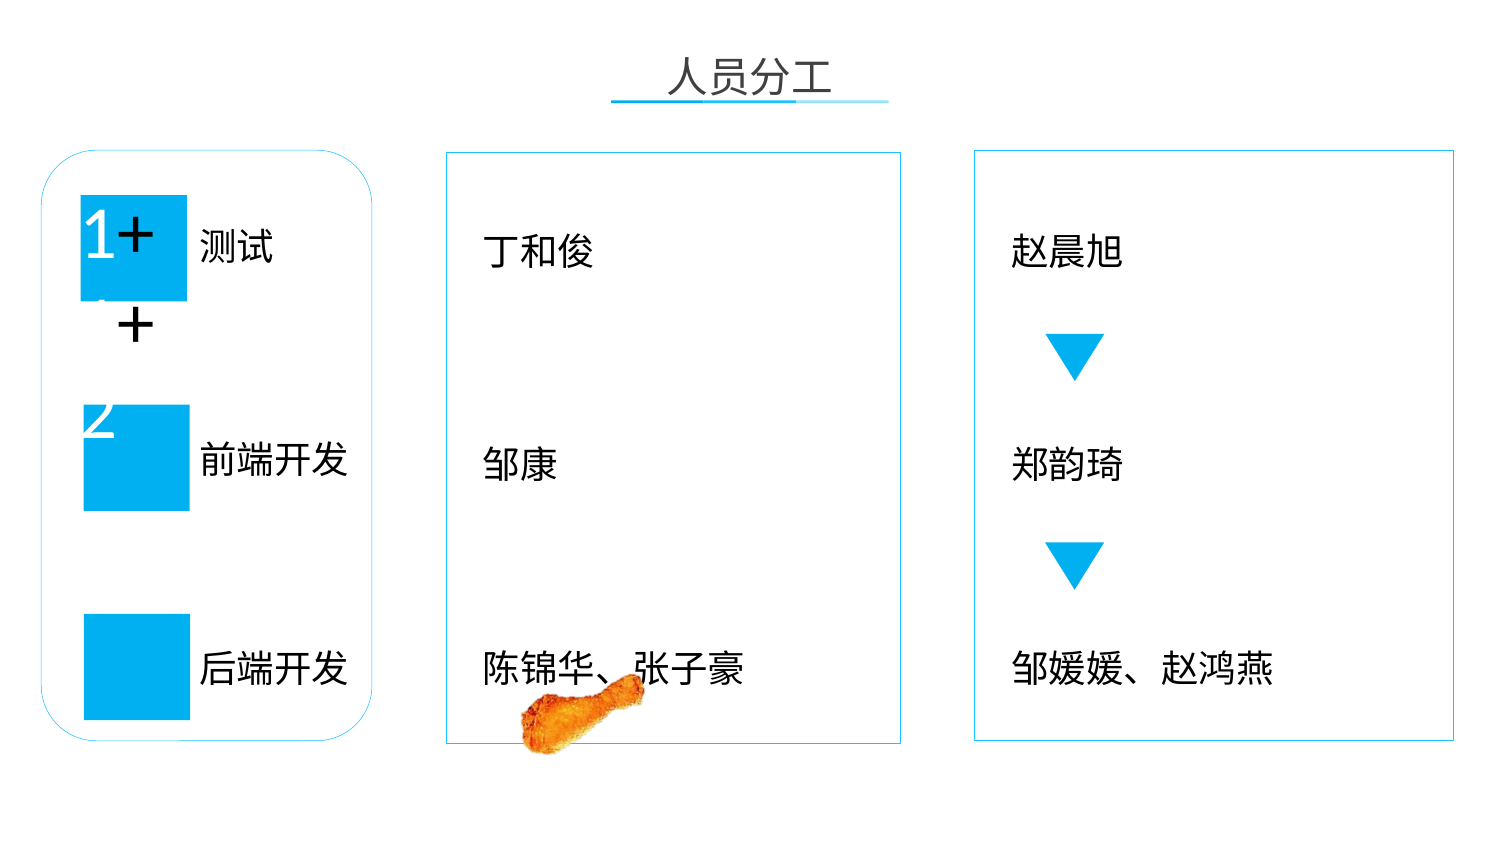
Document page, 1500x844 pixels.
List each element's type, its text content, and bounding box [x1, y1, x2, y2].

text_box 陈锦华、张子豪 [468, 637, 799, 698]
text_box 郑韵琦 [996, 433, 1327, 494]
text_box 前端开发 [184, 428, 404, 489]
text_box [1043, 540, 1106, 592]
text_box 后端开发 [184, 637, 404, 698]
text_box 赵晨旭 [996, 220, 1327, 281]
text_box 丁和俊 [468, 220, 799, 281]
picture [518, 646, 647, 778]
text_box [1043, 331, 1107, 384]
text_box [444, 150, 903, 745]
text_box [610, 100, 889, 104]
text_box [39, 148, 375, 743]
text_box 人员分工 [592, 43, 908, 109]
text_box 邹康 [468, 433, 799, 494]
text_box [972, 148, 1456, 743]
text_box 邹媛媛、赵鸿燕 [996, 637, 1327, 698]
text_box 1+1+2 [64, 175, 203, 461]
text_box 测试 [184, 215, 404, 276]
